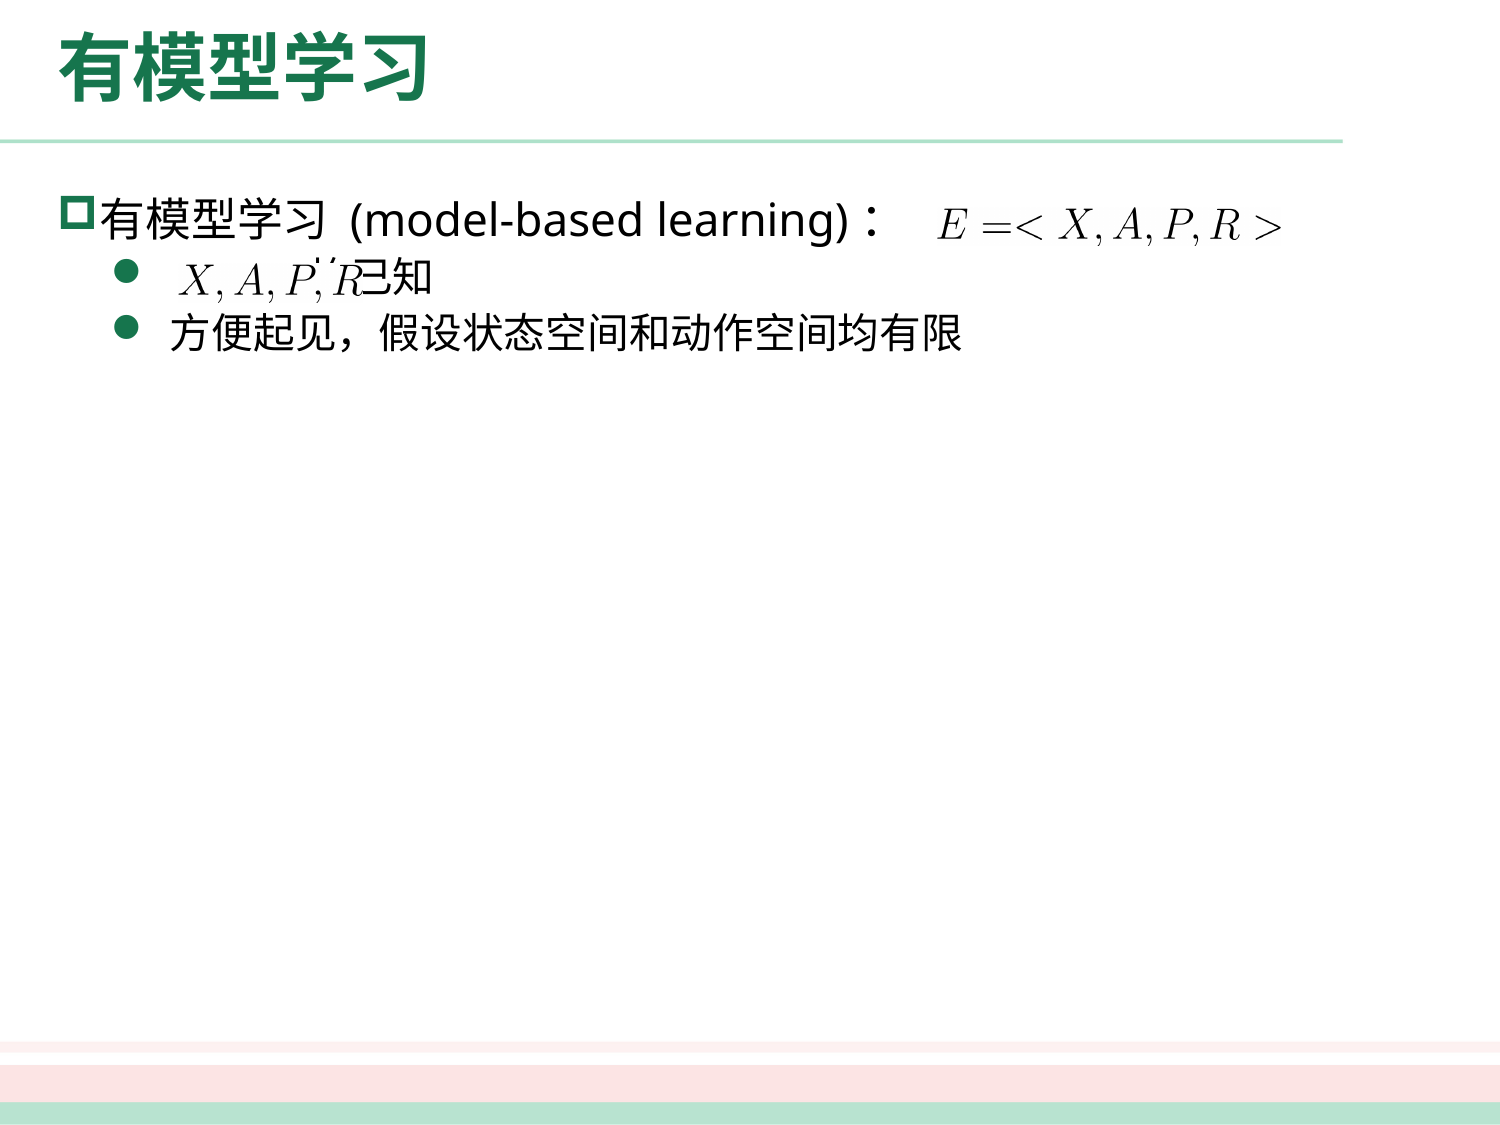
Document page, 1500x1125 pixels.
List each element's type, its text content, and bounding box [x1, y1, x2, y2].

picture [0, 0, 1500, 1125]
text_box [935, 204, 1283, 249]
list 有模型学习 (model-based learning)： 均已知 方便起见，假设状态空间和动作空间均有限 [42, 189, 1478, 1018]
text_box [177, 259, 365, 306]
title 有模型学习 [42, 7, 1337, 136]
